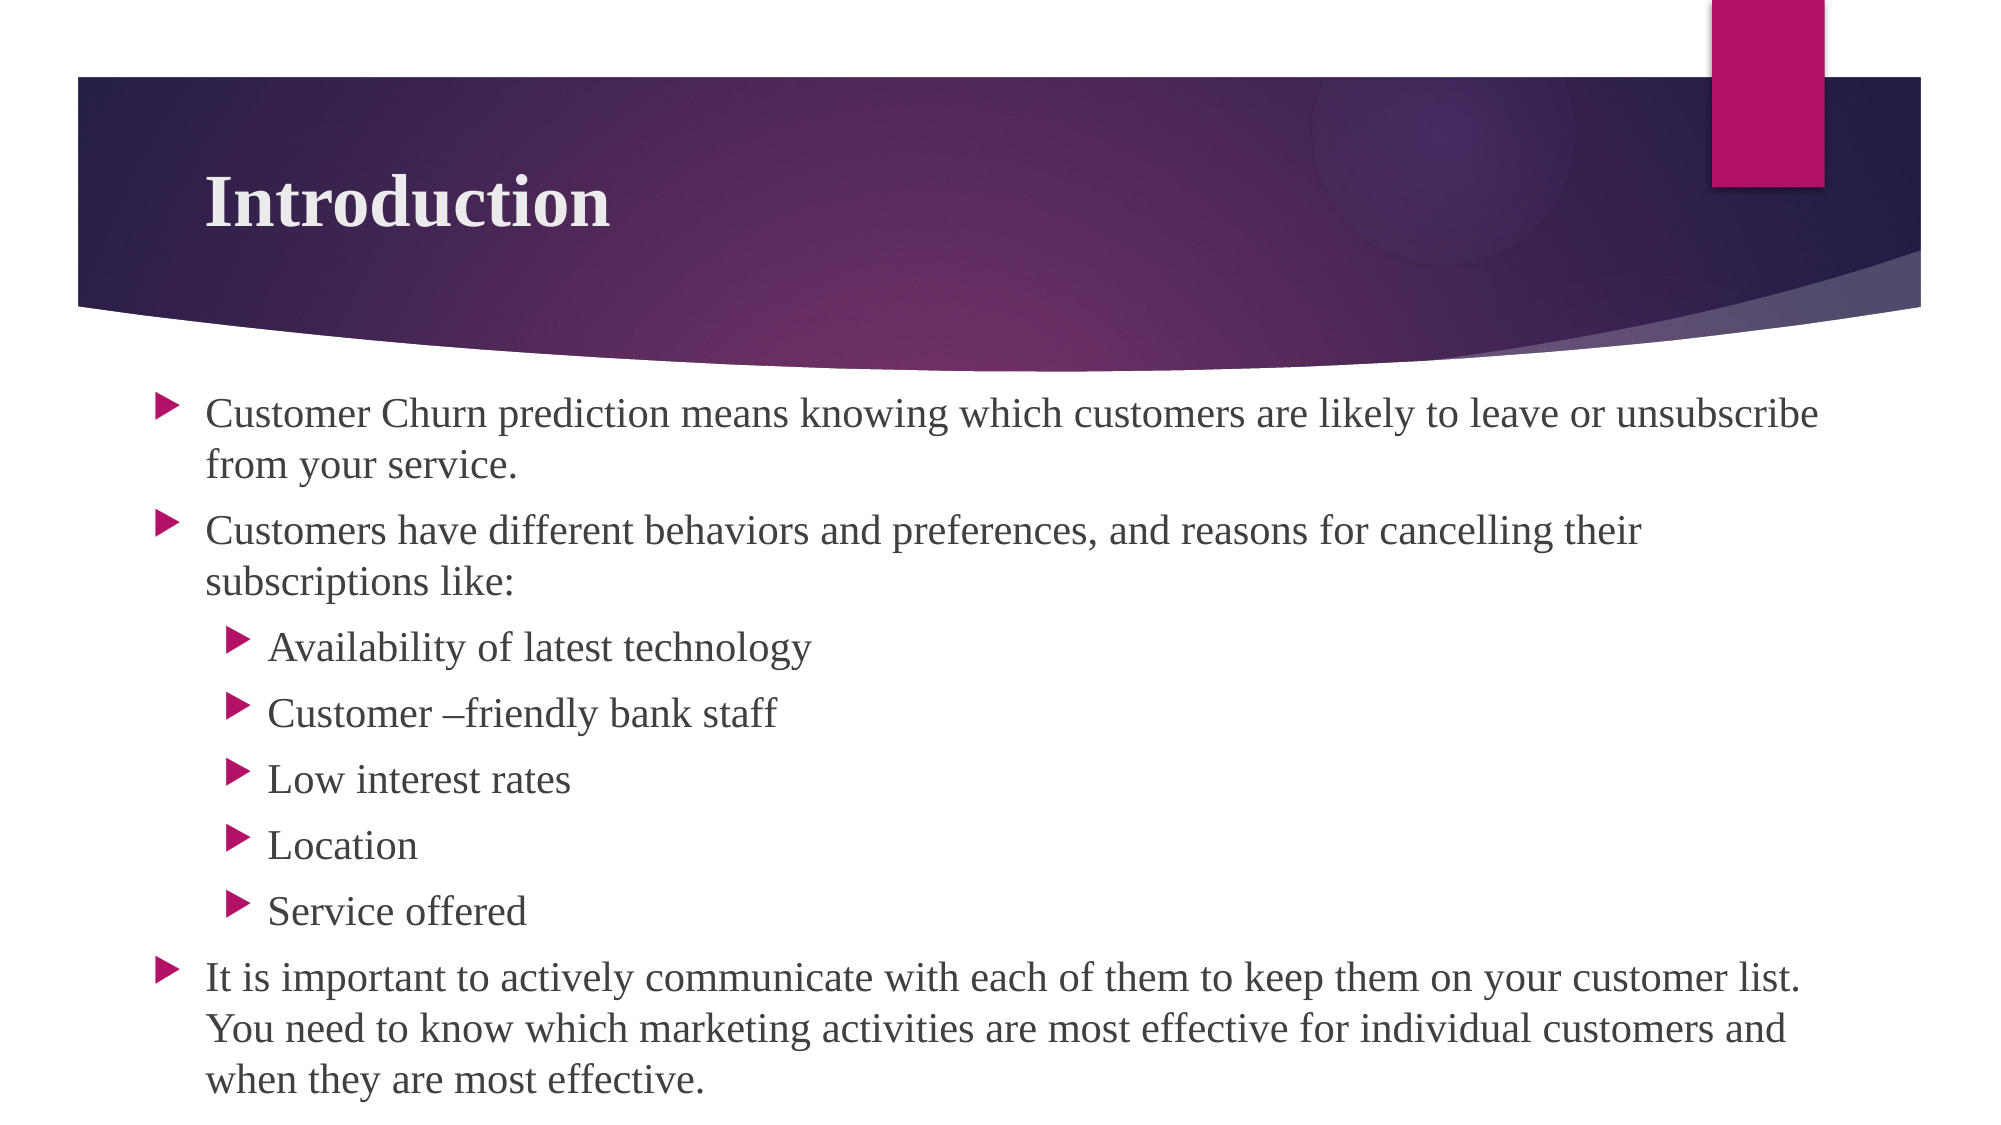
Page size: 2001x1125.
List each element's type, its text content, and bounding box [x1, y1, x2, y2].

title Introduction [189, 80, 1627, 313]
list Customer Churn prediction means knowing which customers are likely to leave or unsubscribe from your service. Customers have different behaviors and preferences, and reasons for cancelling their subscriptions like: Availability of latest technology Customer –friendly bank staff Low interest rates Location Service offered It is important to actively communicate with each of them to keep them on your customer list. You need to know which marketing activities are most effective for individual customers and when they are most effective. [137, 377, 1863, 1110]
